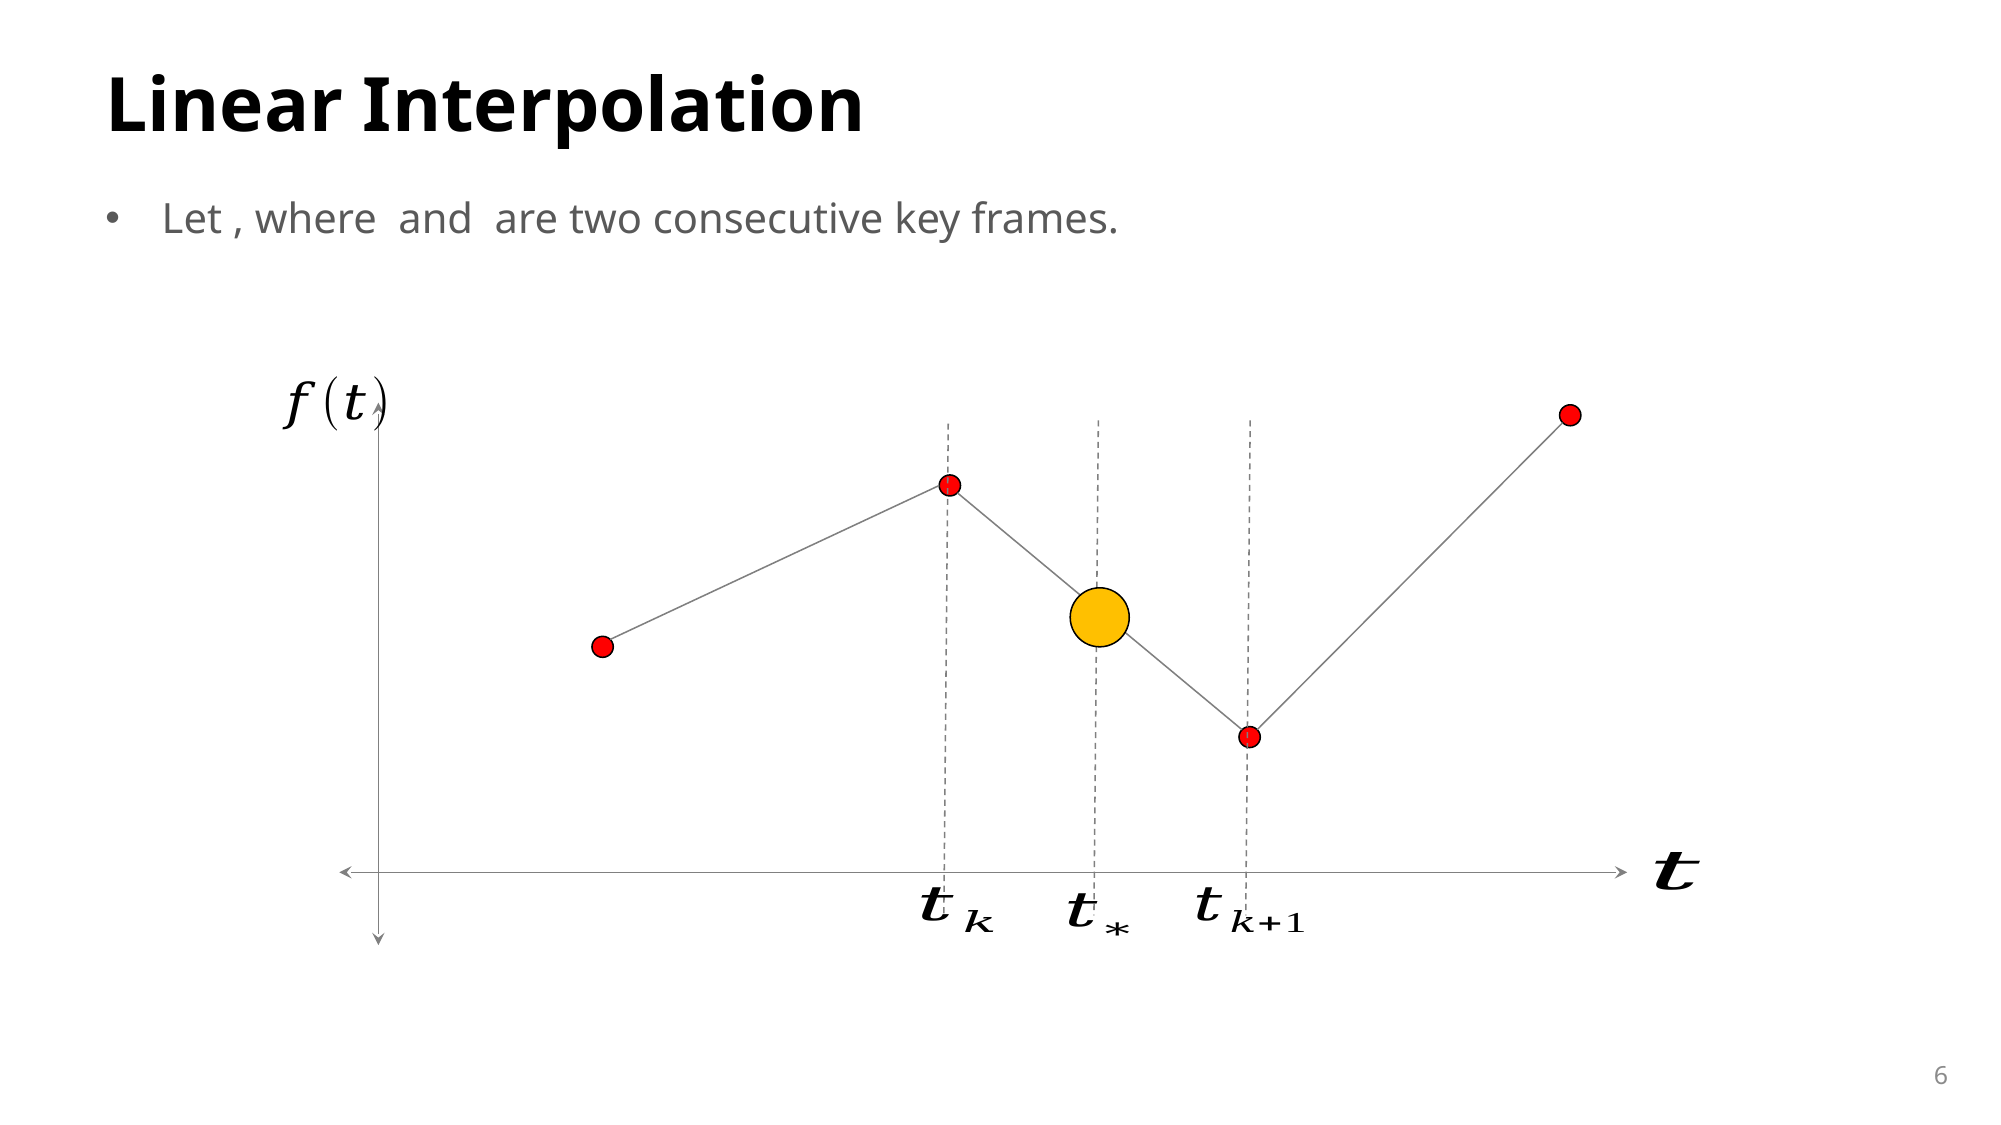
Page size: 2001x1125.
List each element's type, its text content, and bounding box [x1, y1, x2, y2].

text_box [591, 636, 614, 658]
text_box [1559, 404, 1581, 426]
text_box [609, 485, 938, 640]
slide_number 6 [1901, 1046, 1964, 1107]
text_box [1255, 737, 1261, 747]
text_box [943, 423, 949, 919]
title Linear Interpolation [90, 42, 1902, 161]
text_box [957, 492, 1088, 730]
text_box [1102, 492, 1240, 730]
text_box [1256, 422, 1563, 730]
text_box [1093, 420, 1099, 916]
text_box [952, 475, 961, 494]
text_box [1245, 420, 1251, 916]
